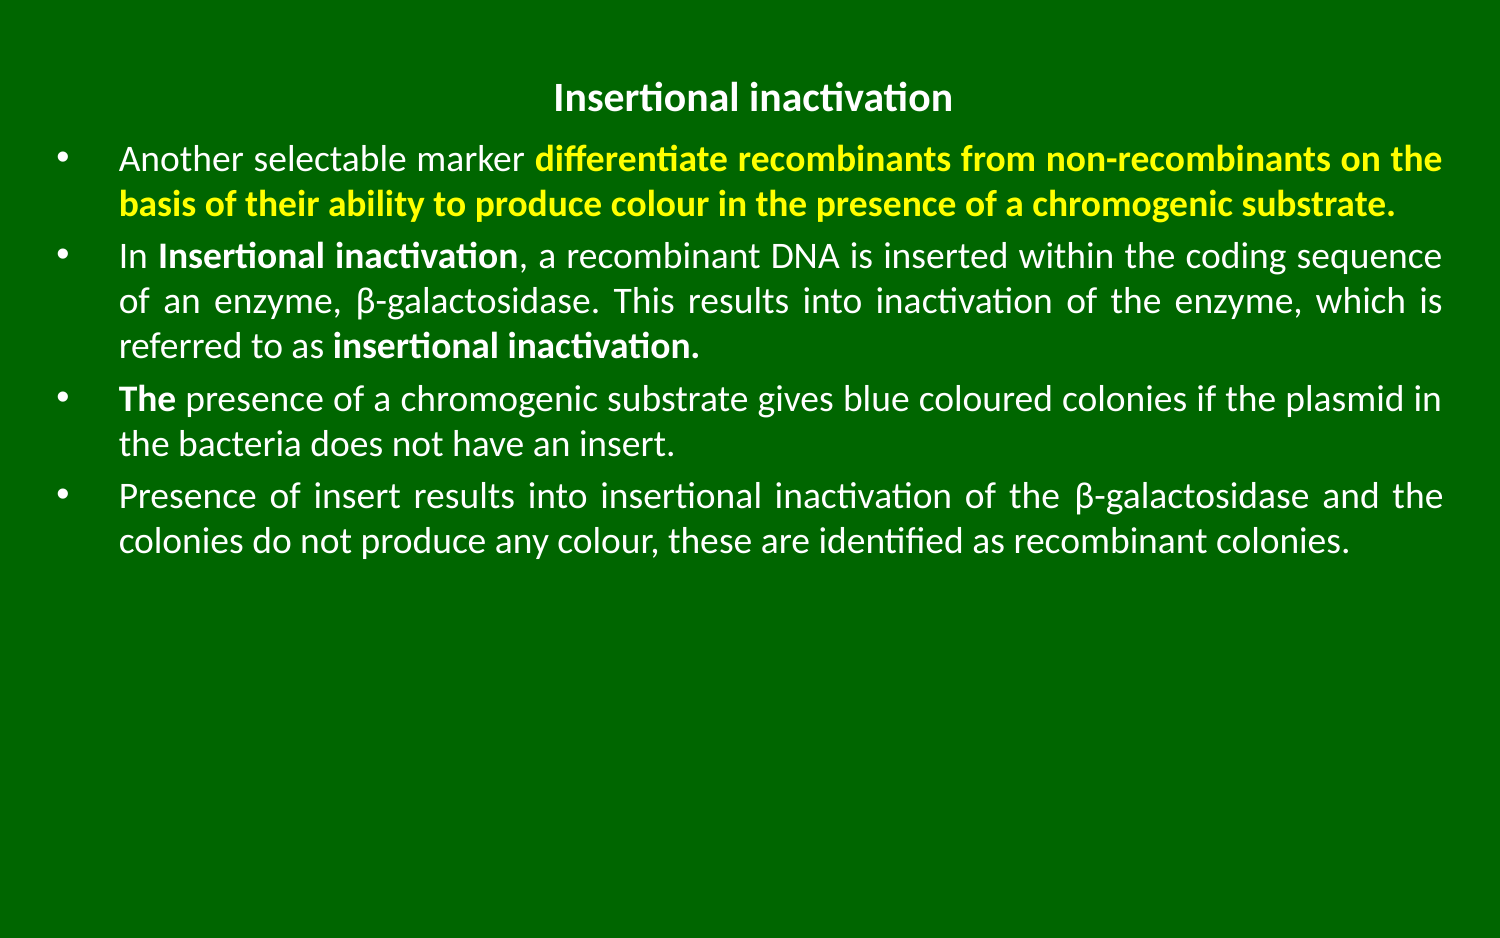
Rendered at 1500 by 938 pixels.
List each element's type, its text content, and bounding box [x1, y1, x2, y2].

title Insertional inactivation [24, 17, 1483, 174]
list Another selectable marker differentiate recombinants from non-recombinants on the basis of their ability to produce colour in the presence of a chromogenic substrate. In Insertional inactivation, a recombinant DNA is inserted within the coding sequence of an enzyme, β-galactosidase. This results into inactivation of the enzyme, which is referred to as insertional inactivation. The presence of a chromogenic substrate gives blue coloured colonies if the plasmid in the bacteria does not have an insert. Presence of insert results into insertional inactivation of the β-galactosidase and the colonies do not produce any colour, these are identified as recombinant colonies. [41, 126, 1459, 902]
